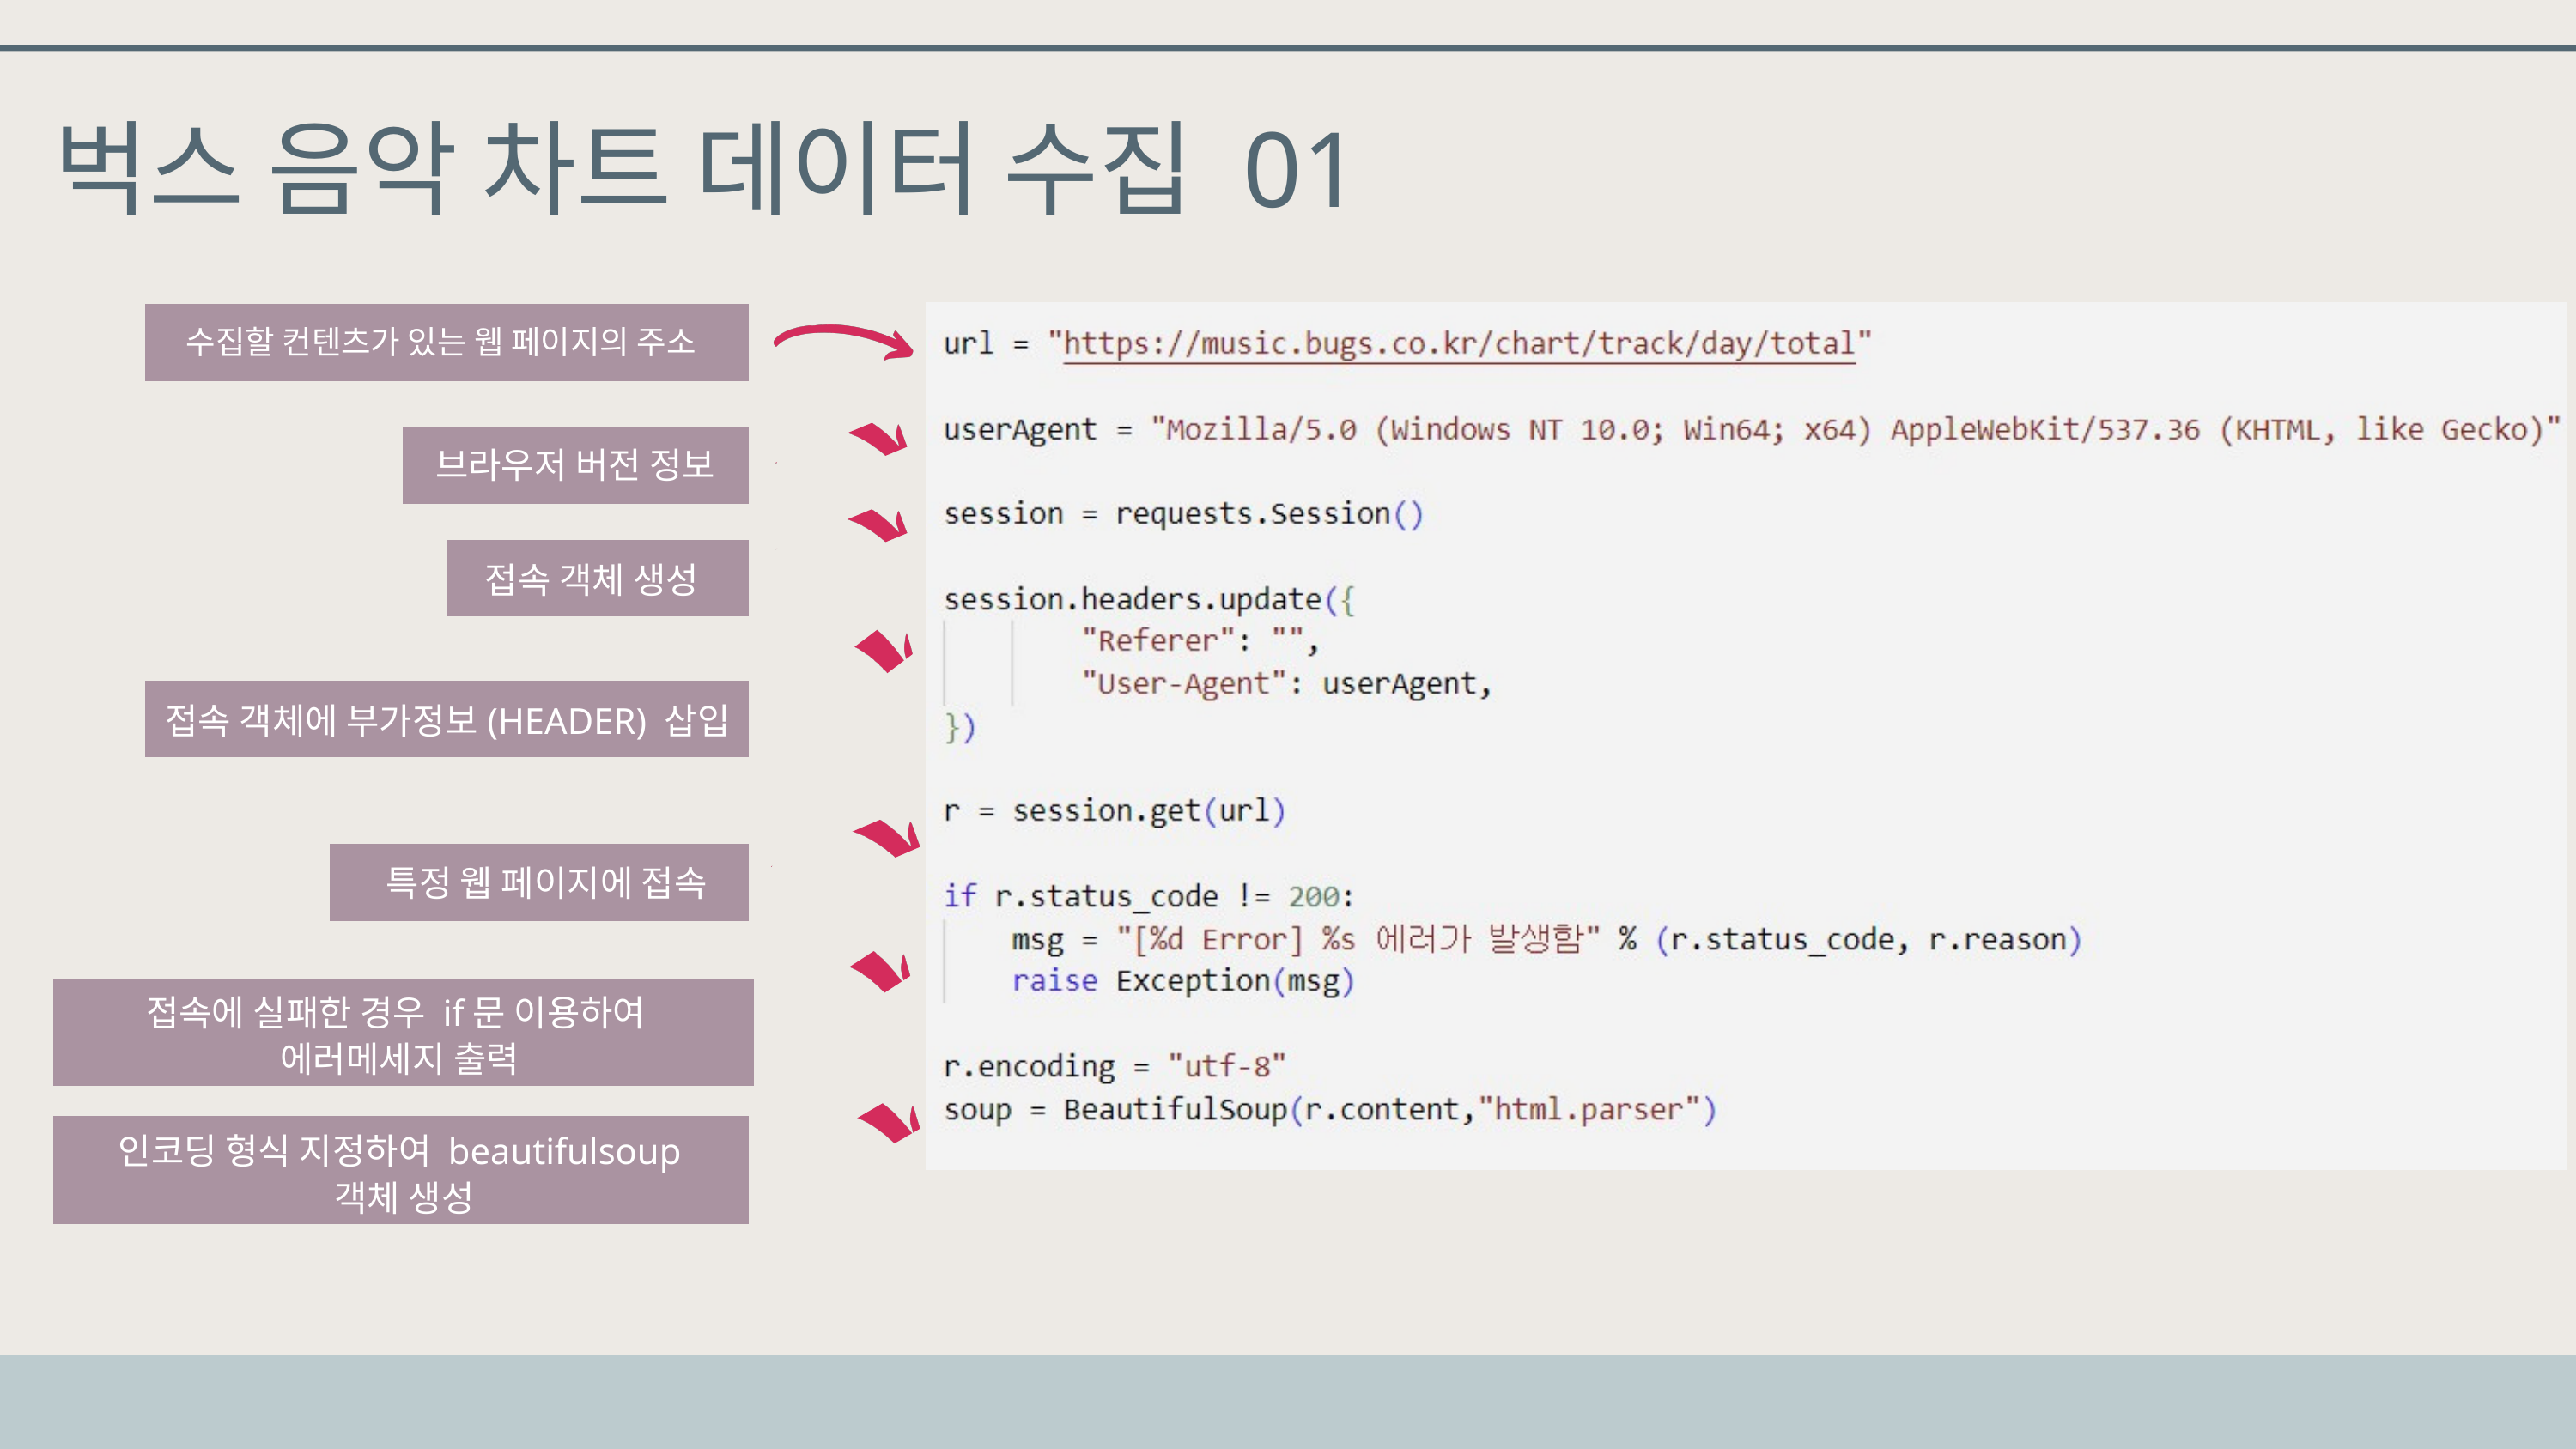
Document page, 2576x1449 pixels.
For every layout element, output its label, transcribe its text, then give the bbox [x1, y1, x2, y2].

text_box [0, 1354, 2576, 1449]
text_box 특정 웹 페이지에 접속 [329, 828, 764, 932]
text_box 인코딩 형식 지정하여 beautifulsoup 객체 생성 [54, 1101, 755, 1243]
text_box [766, 933, 924, 1056]
text_box [926, 302, 2567, 1170]
text_box 벅스 음악 차트 데이터 수집 01 [53, 82, 1431, 228]
text_box [773, 1086, 926, 1203]
text_box 수집할 컨텐츠가 있는 웹 페이지의 주소 [127, 280, 756, 395]
text_box 접속 객체 생성 [440, 526, 744, 628]
text_box 브라우저 버전 정보 [403, 411, 749, 512]
text_box [773, 496, 917, 583]
text_box [773, 324, 914, 361]
text_box [773, 409, 917, 497]
text_box [744, 539, 749, 617]
text_box 접속 객체에 부가정보(HEADER) 삽입 [133, 657, 762, 780]
text_box [747, 978, 754, 1087]
text_box [768, 804, 926, 906]
text_box [773, 611, 926, 741]
text_box 접속에 실패한 경우 if문 이용하여 에러메세지 출력 [53, 962, 747, 1105]
